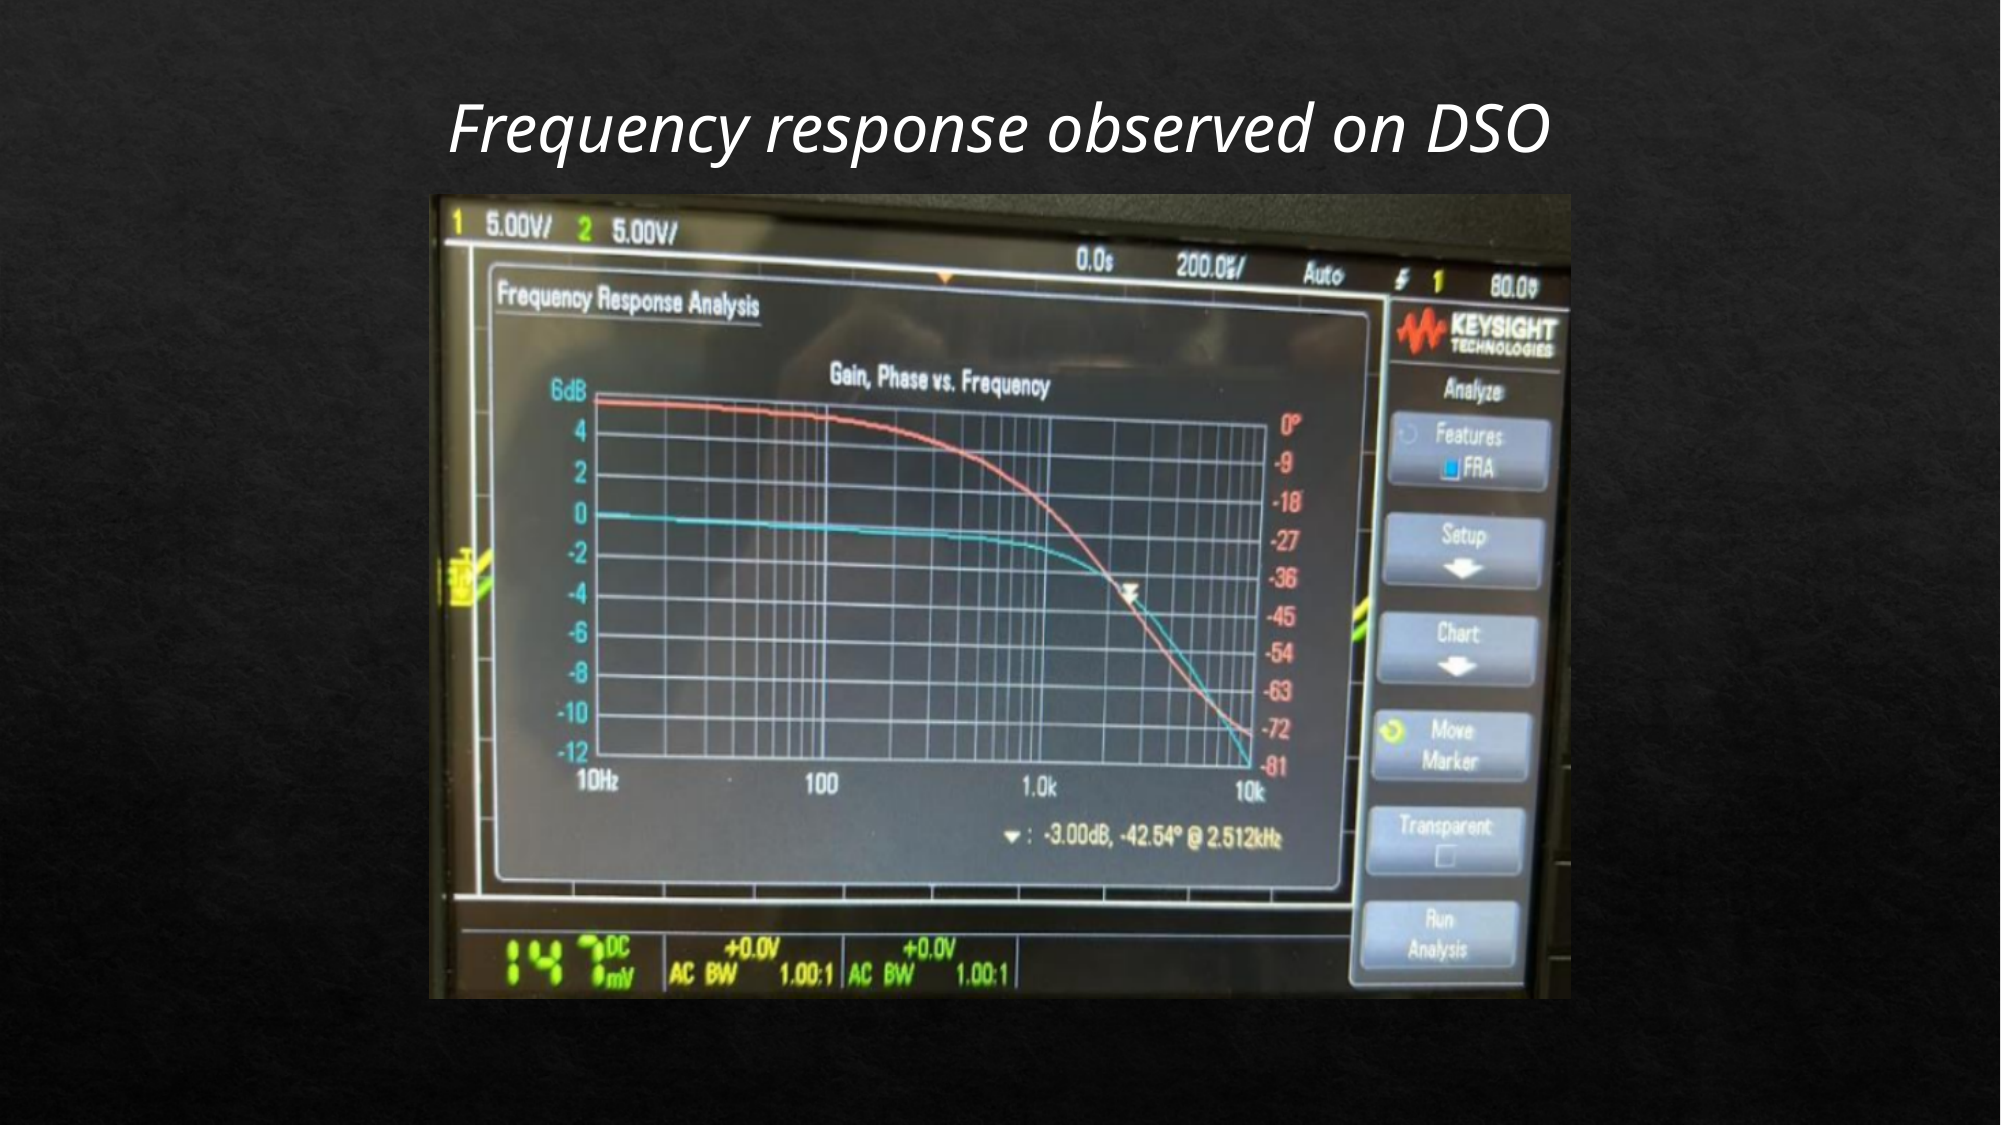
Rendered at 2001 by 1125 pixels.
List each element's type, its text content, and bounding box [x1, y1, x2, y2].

picture [429, 194, 1571, 999]
text_box Frequency response observed on DSO [229, 77, 1771, 173]
